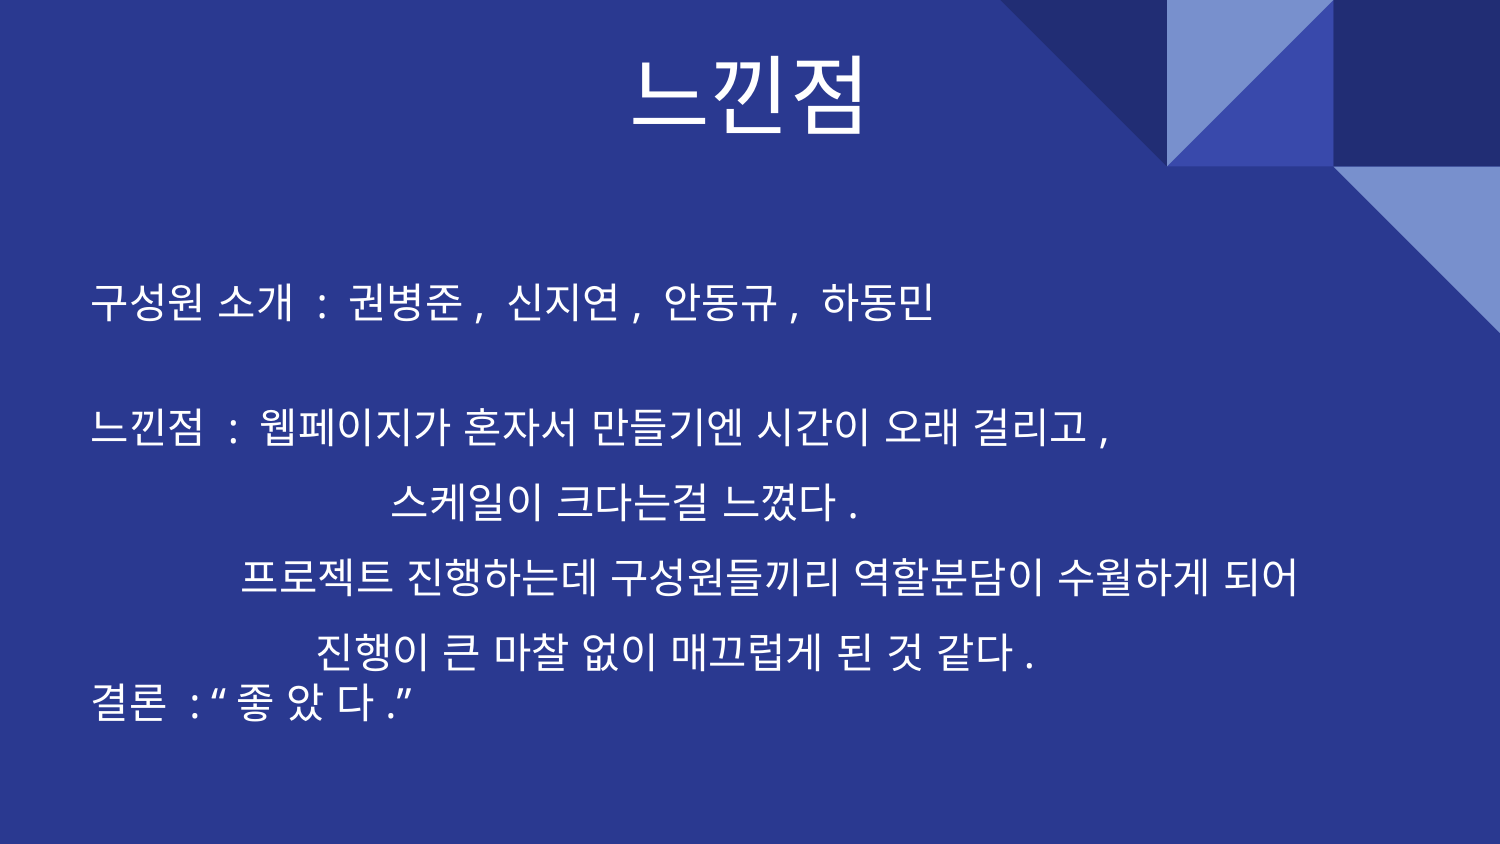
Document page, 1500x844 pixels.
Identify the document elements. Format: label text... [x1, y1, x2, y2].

text_box 구성원 소개 : 권병준, 신지연, 안동규, 하동민 느낀점 : 웹페이지가 혼자서 만들기엔 시간이 오래 걸리고, 스케일이 크다는걸 느꼈다. 프로젝트 진행하는데 구성원들끼리 역할분담이 수월하게 되어 진행이 큰 마찰 없이 매끄럽게 된 것 같다. 결론 : “좋 았 다.” [75, 201, 1425, 803]
title 느낀점 [75, 24, 1425, 162]
